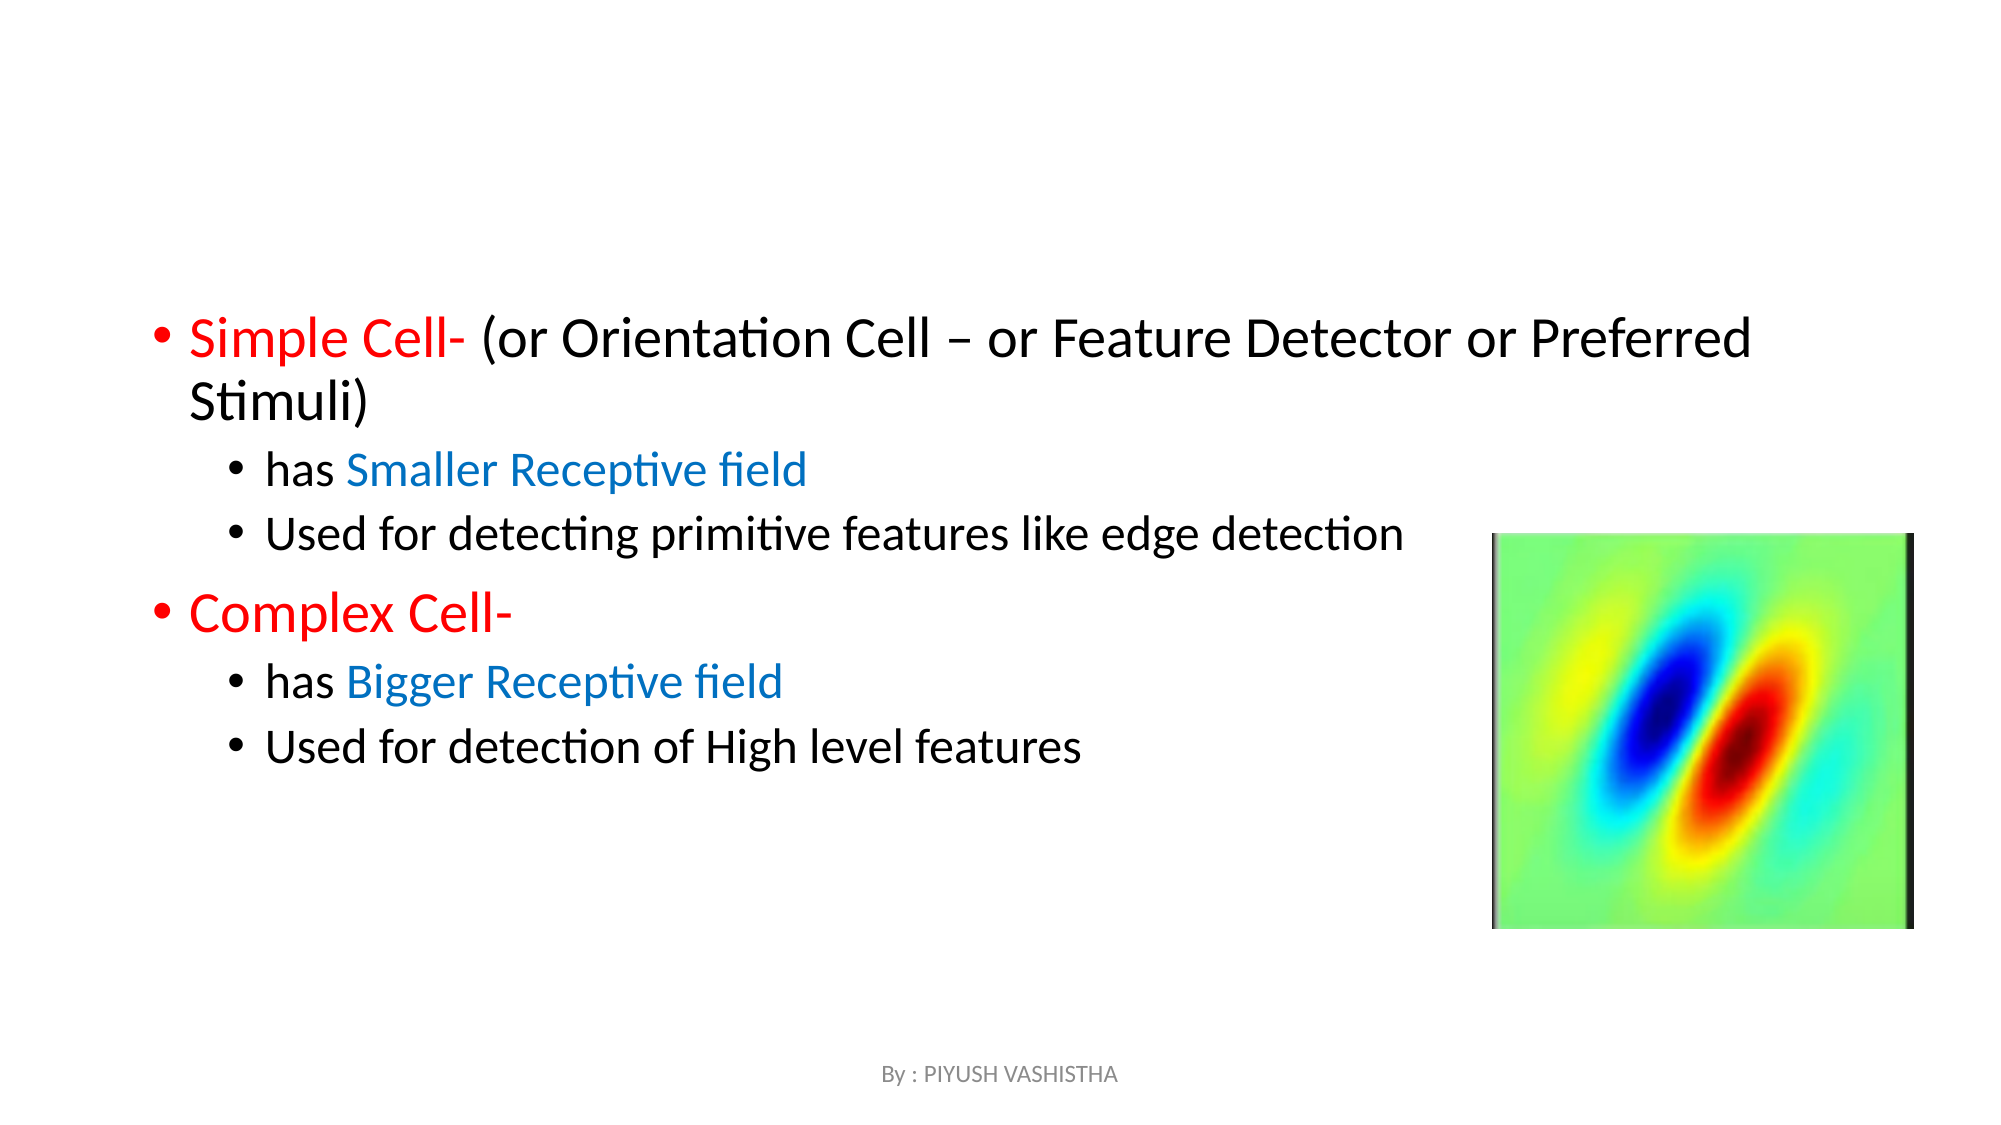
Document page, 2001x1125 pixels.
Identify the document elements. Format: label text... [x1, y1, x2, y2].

footer By : PIYUSH VASHISTHA [662, 1042, 1338, 1103]
list Simple Cell- (or Orientation Cell – or Feature Detector or Preferred Stimuli) has Smaller Receptive field Used for detecting primitive features like edge detection Complex Cell- has Bigger Receptive field Used for detection of High level features [137, 299, 1863, 1014]
picture [1492, 533, 1914, 929]
